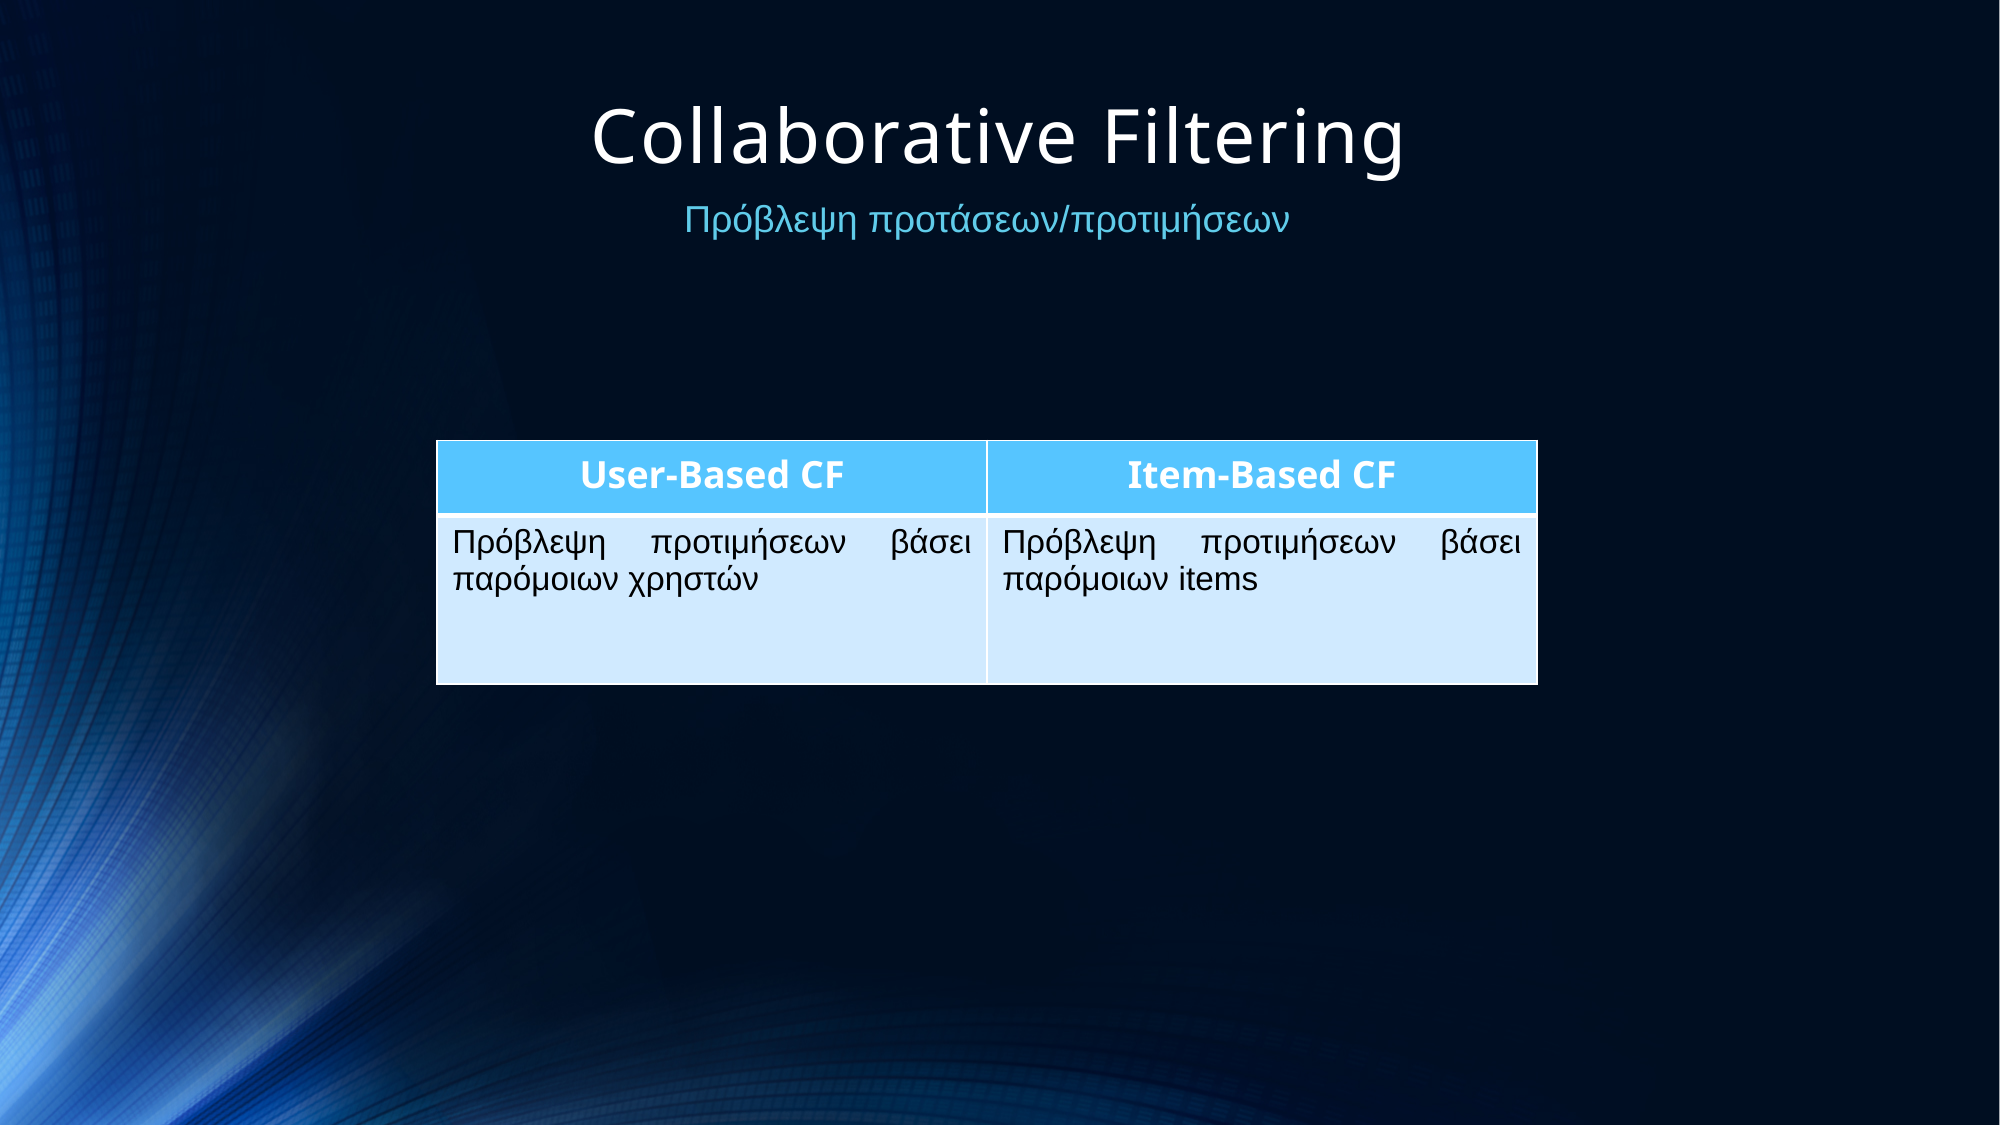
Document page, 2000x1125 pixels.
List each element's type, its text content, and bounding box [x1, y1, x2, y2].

picture [0, 0, 2000, 1125]
text_box Πρόβλεψη προτάσεων/προτιμήσεων [512, 187, 1463, 248]
table_cell Πρόβλεψη προτιμήσεων βάσει παρόμοιων χρηστών [438, 518, 986, 683]
title Collaborative Filtering [249, 62, 1750, 188]
table_cell Πρόβλεψη προτιμήσεων βάσει παρόμοιων items [988, 518, 1536, 683]
table_header Item-Based CF [988, 441, 1536, 513]
table_header User-Based CF [438, 441, 986, 513]
